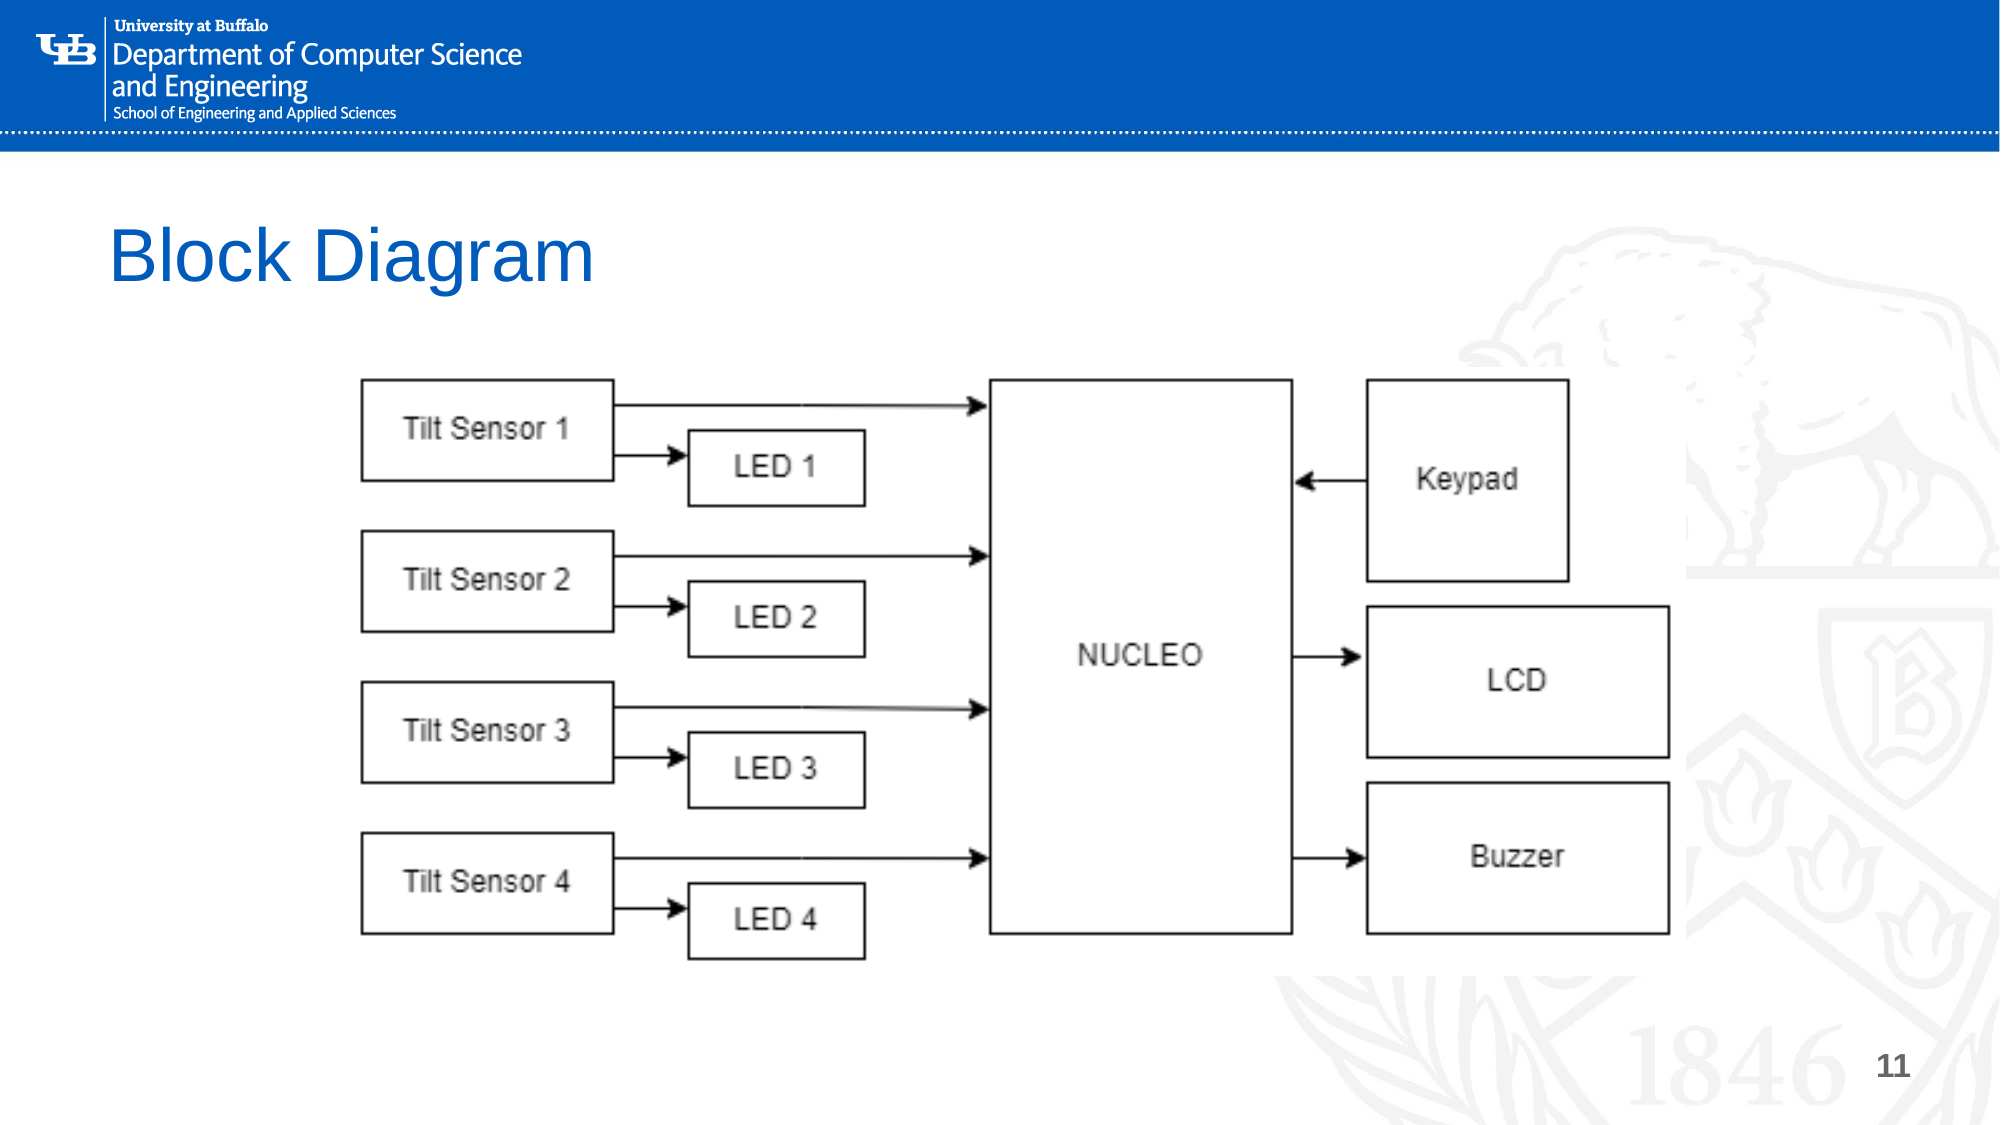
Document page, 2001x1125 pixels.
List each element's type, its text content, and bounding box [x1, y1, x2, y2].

picture [0, 0, 2000, 1125]
title Block Diagram [93, 216, 1819, 335]
